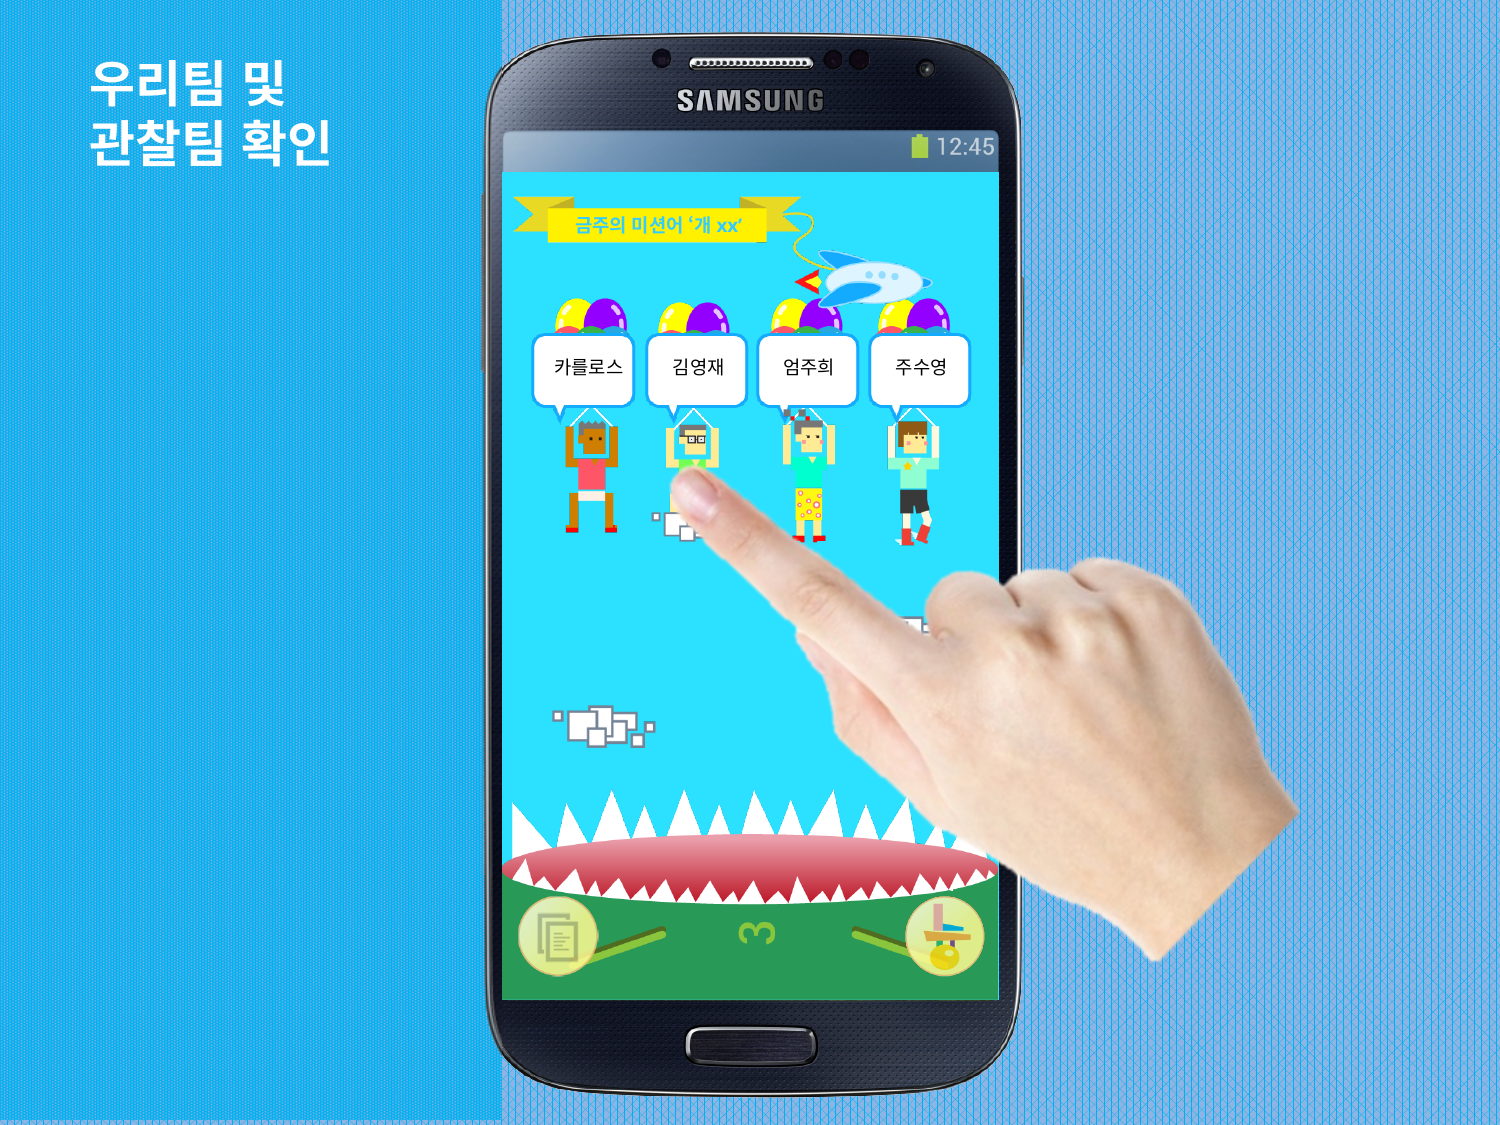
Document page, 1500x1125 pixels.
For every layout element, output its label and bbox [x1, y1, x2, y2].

picture [1149, 181, 1154, 189]
picture [1178, 78, 1183, 86]
picture [1483, 268, 1488, 276]
picture [1149, 16, 1154, 24]
picture [1229, 26, 1234, 35]
picture [1425, 6, 1430, 14]
picture [1483, 350, 1488, 358]
picture [1345, 1074, 1350, 1083]
picture [1425, 191, 1430, 199]
picture [931, 6, 936, 15]
picture [1244, 1110, 1248, 1125]
picture [1178, 16, 1183, 24]
picture [1396, 447, 1401, 456]
picture [1483, 1, 1488, 9]
picture [1345, 36, 1350, 56]
picture [1396, 879, 1401, 888]
picture [1345, 406, 1350, 426]
picture [1048, 77, 1052, 97]
picture [1483, 648, 1488, 656]
picture [1396, 283, 1401, 292]
picture [1483, 926, 1488, 934]
picture [1149, 1106, 1154, 1114]
picture [1345, 262, 1350, 282]
picture [1229, 67, 1234, 76]
picture [1084, 144, 1088, 164]
picture [1396, 982, 1401, 991]
picture [189, 148, 223, 166]
picture [1483, 93, 1488, 101]
picture [1483, 802, 1488, 810]
picture [1483, 885, 1488, 893]
picture [1382, 216, 1386, 246]
picture [1483, 104, 1488, 112]
picture [90, 135, 119, 149]
picture [1396, 910, 1401, 919]
picture [1345, 180, 1350, 210]
picture [1084, 0, 1088, 20]
picture [1149, 57, 1154, 65]
picture [764, 1, 769, 9]
picture [1178, 1095, 1183, 1103]
picture [1483, 412, 1488, 420]
picture [1229, 1115, 1234, 1124]
picture [1229, 201, 1234, 210]
picture [1483, 545, 1488, 554]
picture [1149, 78, 1154, 86]
picture [1178, 109, 1183, 117]
picture [1178, 140, 1183, 148]
picture [297, 150, 328, 166]
picture [1483, 977, 1488, 985]
picture [1425, 47, 1430, 55]
picture [1483, 813, 1488, 821]
text_box [507, 172, 999, 1000]
picture [1483, 11, 1488, 19]
picture [1098, 67, 1103, 76]
picture [1382, 555, 1386, 575]
picture [1396, 1054, 1401, 1063]
picture [1396, 591, 1401, 829]
picture [1433, 629, 1437, 790]
picture [1483, 864, 1488, 872]
picture [1483, 474, 1488, 482]
picture [1178, 232, 1183, 240]
picture [1295, 0, 1299, 138]
picture [1418, 1002, 1422, 1032]
picture [1396, 838, 1401, 847]
picture [1396, 314, 1401, 323]
picture [1418, 365, 1422, 395]
picture [1483, 617, 1488, 625]
picture [1396, 108, 1401, 117]
picture [1345, 992, 1350, 1001]
picture [1396, 242, 1401, 251]
picture [215, 121, 223, 147]
picture [1483, 638, 1488, 646]
picture [844, 1, 849, 9]
picture [1229, 119, 1234, 128]
picture [1483, 340, 1488, 348]
picture [1483, 772, 1488, 780]
picture [1396, 468, 1401, 477]
picture [1396, 273, 1401, 282]
picture [1098, 78, 1103, 86]
picture [1425, 1044, 1430, 1052]
picture [1483, 432, 1488, 441]
picture [750, 1115, 754, 1125]
picture [1084, 113, 1088, 133]
picture [1396, 951, 1401, 960]
picture [1229, 211, 1234, 220]
picture [1098, 119, 1103, 127]
picture [1483, 504, 1488, 512]
picture [1396, 119, 1401, 127]
picture [1396, 889, 1401, 898]
picture [1396, 427, 1401, 436]
picture [1425, 150, 1430, 158]
picture [597, 0, 602, 9]
picture [1396, 396, 1401, 405]
picture [1316, 93, 1321, 102]
picture [1345, 16, 1350, 25]
picture [1345, 447, 1350, 467]
picture [1345, 314, 1350, 323]
picture [1469, 663, 1473, 751]
picture [1382, 524, 1386, 544]
picture [1483, 227, 1488, 235]
picture [1345, 971, 1350, 991]
picture [1418, 930, 1422, 950]
picture [1425, 828, 1430, 836]
picture [1157, 77, 1161, 87]
picture [525, 0, 529, 10]
picture [1396, 571, 1401, 580]
picture [1178, 211, 1183, 220]
picture [1178, 88, 1183, 96]
picture [1396, 1023, 1401, 1032]
picture [1396, 160, 1401, 169]
picture [1229, 36, 1234, 45]
picture [1396, 499, 1401, 508]
picture [1367, 0, 1372, 564]
picture [1345, 57, 1350, 66]
picture [1418, 614, 1422, 806]
picture [1345, 108, 1350, 128]
picture [1483, 967, 1488, 975]
picture [1178, 129, 1183, 137]
picture [1418, 1043, 1422, 1063]
picture [1244, 216, 1248, 246]
picture [1048, 108, 1052, 128]
picture [1483, 905, 1488, 913]
picture [1396, 1033, 1401, 1042]
picture [1382, 1079, 1386, 1099]
picture [1396, 920, 1401, 929]
picture [1425, 160, 1430, 168]
picture [1483, 247, 1488, 256]
picture [1345, 427, 1350, 436]
picture [1483, 956, 1488, 965]
picture [1149, 253, 1154, 261]
picture [1483, 289, 1488, 297]
picture [1483, 114, 1488, 122]
picture [1345, 334, 1350, 354]
picture [1483, 998, 1488, 1006]
picture [844, 1111, 849, 1119]
picture [1425, 931, 1430, 939]
picture [931, 1115, 936, 1124]
picture [1178, 1116, 1183, 1124]
picture [1418, 1074, 1422, 1104]
picture [612, 1115, 616, 1125]
picture [1425, 232, 1430, 240]
picture [1483, 823, 1488, 831]
picture [1483, 1049, 1488, 1057]
picture [1483, 1028, 1488, 1037]
picture [1425, 448, 1430, 456]
picture [1396, 540, 1401, 549]
picture [1483, 330, 1488, 338]
picture [1244, 0, 1248, 20]
picture [1098, 232, 1103, 240]
picture [1280, 221, 1284, 241]
picture [1345, 930, 1350, 950]
picture [1098, 160, 1103, 169]
picture [1382, 1007, 1386, 1027]
picture [1316, 257, 1321, 1078]
picture [1418, 180, 1422, 210]
picture [1280, 1115, 1284, 1125]
picture [1396, 869, 1401, 878]
picture [1396, 252, 1401, 261]
picture [1098, 150, 1103, 158]
picture [1316, 72, 1321, 92]
picture [1483, 176, 1488, 184]
picture [1418, 406, 1422, 436]
picture [1382, 185, 1386, 205]
picture [1396, 36, 1401, 45]
picture [1396, 550, 1401, 559]
picture [1316, 206, 1321, 215]
picture [1382, 966, 1386, 986]
picture [1084, 31, 1088, 61]
picture [1483, 874, 1488, 882]
picture [1483, 62, 1488, 71]
picture [1425, 900, 1430, 908]
picture [1048, 149, 1052, 169]
picture [1483, 42, 1488, 50]
picture [249, 154, 279, 166]
picture [1280, 108, 1284, 138]
picture [1149, 119, 1154, 127]
picture [1396, 88, 1401, 97]
picture [1280, 0, 1284, 25]
picture [1178, 160, 1183, 168]
picture [1178, 181, 1183, 189]
picture [1418, 478, 1422, 508]
picture [1098, 242, 1103, 251]
picture [1178, 37, 1183, 45]
picture [1396, 530, 1401, 538]
picture [1440, 635, 1444, 782]
picture [1382, 925, 1386, 955]
picture [1345, 139, 1350, 148]
picture [1345, 1023, 1350, 1032]
picture [1382, 113, 1386, 133]
picture [319, 121, 328, 153]
picture [1483, 206, 1488, 214]
picture [1396, 139, 1401, 148]
picture [1396, 6, 1401, 14]
picture [1345, 1043, 1350, 1063]
picture [1483, 1039, 1488, 1047]
picture [1425, 273, 1430, 281]
picture [1425, 109, 1430, 117]
picture [1338, 539, 1342, 891]
picture [1229, 1084, 1234, 1093]
picture [1345, 951, 1350, 960]
picture [1193, 41, 1197, 51]
picture [1149, 27, 1154, 35]
picture [1309, 268, 1313, 1077]
picture [1345, 1105, 1350, 1114]
picture [561, 5, 565, 15]
picture [1229, 149, 1234, 158]
picture [1396, 519, 1401, 528]
picture [1396, 98, 1401, 107]
picture [1483, 946, 1488, 954]
picture [1396, 263, 1401, 271]
picture [1425, 818, 1430, 826]
picture [1244, 144, 1248, 174]
picture [1149, 99, 1154, 107]
picture [1280, 180, 1284, 210]
picture [1404, 601, 1408, 820]
picture [1483, 741, 1488, 749]
picture [1316, 144, 1321, 174]
picture [1483, 371, 1488, 379]
picture [1229, 57, 1234, 66]
picture [1229, 108, 1234, 117]
picture [1483, 535, 1488, 543]
picture [1396, 406, 1401, 415]
picture [546, 1, 551, 9]
picture [1396, 972, 1401, 980]
picture [1345, 293, 1350, 313]
picture [1396, 201, 1401, 210]
picture [1483, 155, 1488, 163]
picture [1229, 77, 1234, 86]
picture [1483, 196, 1488, 204]
picture [1483, 186, 1488, 194]
picture [1462, 656, 1466, 759]
picture [1396, 992, 1401, 1001]
picture [1418, 591, 1422, 614]
picture [1483, 556, 1488, 564]
picture [1418, 519, 1422, 539]
picture [1098, 88, 1103, 97]
picture [1425, 345, 1430, 353]
picture [1483, 145, 1488, 153]
picture [1483, 1111, 1488, 1119]
picture [1382, 0, 1386, 20]
picture [1396, 47, 1401, 56]
picture [1098, 129, 1103, 138]
picture [1396, 221, 1401, 230]
picture [214, 61, 223, 87]
picture [1396, 180, 1401, 189]
picture [1098, 98, 1103, 107]
picture [1382, 257, 1386, 277]
picture [1396, 489, 1401, 497]
picture [1149, 37, 1154, 45]
picture [1483, 658, 1488, 667]
picture [1345, 149, 1350, 169]
picture [1483, 761, 1488, 769]
picture [1396, 57, 1401, 66]
picture [1345, 26, 1350, 35]
picture [517, 1, 522, 9]
picture [1418, 0, 1422, 25]
picture [1367, 858, 1372, 1125]
picture [1396, 509, 1401, 518]
picture [1098, 170, 1103, 179]
picture [1316, 1110, 1321, 1119]
picture [1483, 607, 1488, 615]
picture [1345, 468, 1350, 477]
picture [1396, 334, 1401, 343]
picture [1396, 1064, 1401, 1073]
picture [1425, 304, 1430, 312]
picture [121, 120, 133, 154]
picture [1098, 6, 1103, 14]
picture [1483, 1080, 1488, 1088]
picture [1149, 150, 1154, 158]
picture [1345, 920, 1350, 929]
picture [1483, 21, 1488, 30]
picture [1229, 1095, 1234, 1104]
picture [1396, 828, 1401, 836]
picture [1345, 129, 1350, 138]
picture [1345, 1002, 1350, 1022]
picture [1396, 1074, 1401, 1083]
picture [1178, 6, 1183, 14]
picture [1396, 1085, 1401, 1093]
picture [859, 5, 863, 15]
picture [1396, 376, 1401, 384]
picture [1229, 160, 1234, 169]
picture [1048, 190, 1052, 200]
picture [1280, 149, 1284, 169]
picture [1244, 72, 1248, 102]
picture [1345, 355, 1350, 364]
picture [1483, 391, 1488, 399]
picture [1316, 216, 1321, 246]
picture [1149, 232, 1154, 240]
picture [1483, 484, 1488, 492]
picture [1483, 792, 1488, 800]
picture [1396, 304, 1401, 312]
picture [1418, 67, 1422, 97]
picture [1396, 365, 1401, 374]
picture [1483, 494, 1488, 502]
picture [1345, 252, 1350, 261]
picture [1483, 751, 1488, 759]
picture [1149, 140, 1154, 148]
picture [1149, 160, 1154, 168]
picture [1345, 910, 1350, 919]
picture [1345, 961, 1350, 970]
picture [1483, 319, 1488, 328]
picture [1345, 77, 1350, 97]
picture [1425, 489, 1430, 497]
picture [1229, 242, 1234, 251]
picture [138, 64, 166, 96]
picture [1483, 843, 1488, 852]
picture [1316, 31, 1321, 61]
picture [1316, 134, 1321, 143]
picture [1229, 191, 1234, 199]
picture [1396, 581, 1401, 590]
picture [1178, 191, 1183, 199]
picture [1345, 211, 1350, 220]
picture [1048, 221, 1052, 241]
picture [1425, 621, 1430, 805]
picture [1098, 36, 1103, 45]
picture [1483, 83, 1488, 91]
picture [1425, 407, 1430, 415]
picture [1418, 252, 1422, 282]
picture [1345, 283, 1350, 292]
picture [1360, 556, 1364, 867]
picture [94, 123, 118, 139]
picture [517, 1111, 522, 1119]
picture [1483, 134, 1488, 143]
picture [1157, 5, 1161, 15]
picture [274, 121, 285, 151]
picture [1418, 334, 1422, 354]
picture [1476, 669, 1480, 744]
picture [1149, 201, 1154, 209]
picture [1483, 1008, 1488, 1016]
picture [1396, 848, 1401, 857]
picture [1345, 519, 1350, 539]
picture [1483, 453, 1488, 461]
picture [1244, 31, 1248, 61]
picture [1098, 191, 1103, 199]
picture [1483, 915, 1488, 923]
picture [1345, 1115, 1350, 1125]
picture [1345, 1033, 1350, 1042]
picture [1396, 211, 1401, 220]
picture [1483, 217, 1488, 225]
picture [1418, 889, 1422, 919]
picture [1098, 47, 1103, 56]
picture [1178, 1075, 1183, 1083]
picture [1483, 597, 1488, 605]
picture [1418, 858, 1422, 878]
picture [1483, 73, 1488, 81]
picture [1396, 859, 1401, 867]
picture [1375, 574, 1379, 851]
picture [1418, 108, 1422, 138]
picture [1483, 165, 1488, 173]
picture [1084, 226, 1088, 246]
picture [1454, 0, 1459, 1125]
picture [98, 152, 129, 166]
picture [1396, 1013, 1401, 1021]
picture [982, 1115, 987, 1125]
picture [1345, 889, 1350, 909]
picture [138, 121, 174, 167]
picture [1483, 628, 1488, 636]
picture [1418, 221, 1422, 241]
picture [1098, 139, 1103, 148]
picture [1345, 478, 1350, 487]
picture [1396, 1043, 1401, 1052]
picture [246, 62, 268, 82]
picture [1418, 293, 1422, 323]
picture [1178, 222, 1183, 230]
picture [1345, 1064, 1350, 1073]
picture [1324, 264, 1328, 1072]
picture [1098, 201, 1103, 210]
picture [1178, 1105, 1183, 1114]
picture [1483, 1090, 1488, 1098]
picture [1396, 930, 1401, 939]
picture [1149, 88, 1154, 96]
picture [1345, 324, 1350, 333]
picture [1396, 293, 1401, 302]
picture [1483, 987, 1488, 995]
picture [1491, 41, 1495, 51]
picture [1178, 253, 1183, 261]
picture [186, 123, 211, 146]
picture [1149, 191, 1154, 199]
picture [1353, 553, 1357, 874]
picture [1425, 520, 1430, 528]
picture [1425, 119, 1430, 127]
picture [1098, 57, 1103, 66]
picture [243, 120, 271, 150]
picture [1382, 31, 1386, 61]
picture [1382, 894, 1386, 914]
picture [1149, 129, 1154, 137]
picture [1483, 52, 1488, 60]
picture [481, 0, 1306, 1125]
picture [1396, 900, 1401, 908]
picture [1316, 103, 1321, 112]
picture [1396, 129, 1401, 138]
picture [1345, 0, 1350, 15]
picture [1229, 1074, 1234, 1083]
picture [189, 88, 223, 106]
picture [902, 6, 907, 14]
picture [1483, 566, 1488, 574]
picture [1149, 170, 1154, 178]
picture [1280, 36, 1284, 56]
picture [1396, 478, 1401, 487]
picture [1396, 149, 1401, 158]
picture [1483, 443, 1488, 451]
picture [1411, 608, 1415, 813]
picture [1098, 108, 1103, 117]
picture [1178, 150, 1183, 158]
picture [1345, 509, 1350, 518]
picture [1048, 0, 1052, 15]
picture [1396, 191, 1401, 199]
picture [1098, 180, 1103, 189]
picture [1229, 180, 1234, 189]
picture [1178, 98, 1183, 107]
picture [1229, 47, 1234, 56]
picture [1178, 242, 1183, 250]
picture [1396, 961, 1401, 970]
picture [1178, 68, 1183, 76]
picture [1229, 1105, 1234, 1114]
picture [1244, 103, 1248, 133]
picture [1178, 26, 1183, 35]
picture [92, 86, 132, 106]
picture [1396, 78, 1401, 86]
picture [1098, 252, 1103, 261]
picture [1483, 515, 1488, 523]
picture [1396, 355, 1401, 364]
picture [1345, 365, 1350, 374]
picture [1178, 119, 1183, 127]
picture [1149, 242, 1154, 250]
picture [1425, 37, 1430, 45]
picture [1483, 360, 1488, 369]
picture [1425, 1116, 1430, 1124]
picture [546, 1111, 551, 1119]
picture [1418, 560, 1422, 580]
picture [1483, 833, 1488, 841]
picture [1229, 129, 1234, 138]
picture [1229, 232, 1234, 241]
picture [1295, 144, 1299, 246]
picture [1396, 232, 1401, 241]
picture [1483, 422, 1488, 430]
picture [1098, 26, 1103, 35]
picture [1483, 381, 1488, 389]
picture [1382, 580, 1386, 844]
picture [1382, 853, 1386, 873]
picture [1331, 0, 1335, 533]
picture [1382, 411, 1386, 431]
picture [1425, 78, 1430, 86]
picture [1425, 561, 1430, 569]
picture [1396, 67, 1401, 76]
picture [1382, 1038, 1386, 1068]
picture [1425, 571, 1430, 579]
picture [1331, 532, 1335, 898]
picture [1483, 854, 1488, 862]
picture [910, 1115, 914, 1125]
picture [1316, 62, 1321, 71]
picture [1316, 1100, 1321, 1109]
picture [1345, 1084, 1350, 1104]
picture [1483, 669, 1488, 677]
picture [1229, 98, 1234, 107]
picture [1345, 170, 1350, 179]
picture [1149, 1095, 1154, 1103]
picture [1157, 190, 1161, 200]
picture [1084, 72, 1088, 92]
picture [1418, 961, 1422, 991]
picture [1418, 1115, 1422, 1125]
picture [1229, 252, 1234, 261]
picture [1098, 16, 1103, 25]
picture [1345, 242, 1350, 251]
picture [1229, 88, 1234, 97]
picture [1396, 16, 1401, 25]
picture [1483, 782, 1488, 790]
picture [1425, 1085, 1430, 1093]
picture [1396, 1095, 1401, 1104]
picture [1396, 345, 1401, 354]
picture [1178, 1085, 1183, 1093]
picture [1382, 298, 1386, 318]
picture [1149, 212, 1154, 220]
picture [1396, 561, 1401, 569]
picture [1178, 170, 1183, 179]
picture [1244, 185, 1248, 205]
picture [1367, 566, 1372, 860]
picture [1382, 483, 1386, 503]
picture [1316, 113, 1321, 133]
picture [1483, 463, 1488, 471]
picture [1396, 324, 1401, 333]
picture [1483, 402, 1488, 410]
picture [1396, 26, 1401, 35]
picture [1396, 458, 1401, 467]
picture [1178, 57, 1183, 66]
picture [1098, 211, 1103, 220]
picture [1149, 47, 1154, 55]
picture [1178, 201, 1183, 209]
picture [1425, 602, 1430, 610]
picture [1396, 386, 1401, 395]
picture [1483, 237, 1488, 245]
picture [1229, 170, 1234, 179]
picture [1345, 396, 1350, 405]
picture [1483, 309, 1488, 317]
picture [1425, 222, 1430, 230]
picture [249, 60, 283, 107]
picture [1382, 442, 1386, 472]
picture [1396, 1002, 1401, 1011]
picture [1396, 941, 1401, 950]
picture [1345, 375, 1350, 395]
picture [1396, 1115, 1401, 1124]
picture [1418, 36, 1422, 56]
picture [95, 61, 129, 82]
picture [1425, 941, 1430, 949]
picture [1149, 6, 1154, 14]
picture [1149, 68, 1154, 76]
picture [1396, 417, 1401, 425]
picture [1345, 98, 1350, 107]
picture [1244, 1079, 1248, 1109]
picture [1345, 437, 1350, 446]
picture [1316, 185, 1321, 205]
picture [793, 1, 798, 9]
picture [1483, 525, 1488, 533]
picture [1483, 278, 1488, 286]
picture [1229, 6, 1234, 15]
picture [1491, 339, 1495, 349]
picture [1280, 1074, 1284, 1104]
picture [1382, 329, 1386, 359]
picture [186, 62, 211, 86]
picture [1483, 299, 1488, 307]
picture [1483, 576, 1488, 584]
picture [1425, 972, 1430, 980]
picture [1483, 1018, 1488, 1026]
picture [1483, 124, 1488, 132]
picture [1149, 109, 1154, 117]
picture [1483, 1100, 1488, 1108]
picture [1345, 67, 1350, 76]
picture [1382, 144, 1386, 174]
picture [1048, 36, 1052, 56]
picture [1483, 936, 1488, 944]
picture [1491, 679, 1495, 728]
picture [1425, 263, 1430, 271]
picture [1345, 488, 1350, 508]
picture [1178, 47, 1183, 55]
picture [1425, 869, 1430, 877]
picture [750, 0, 754, 15]
picture [1425, 335, 1430, 343]
picture [1418, 149, 1422, 169]
picture [1483, 1070, 1488, 1078]
picture [1331, 900, 1335, 1125]
picture [1483, 676, 1488, 739]
picture [169, 61, 175, 106]
picture [1483, 1059, 1488, 1067]
picture [684, 1115, 689, 1125]
picture [1316, 0, 1321, 20]
picture [1483, 587, 1488, 595]
picture [1229, 221, 1234, 230]
picture [1229, 16, 1234, 25]
picture [1345, 545, 1350, 883]
picture [1316, 1079, 1321, 1099]
picture [1098, 221, 1103, 230]
picture [1316, 247, 1321, 256]
picture [1425, 458, 1430, 466]
picture [1280, 67, 1284, 97]
picture [1425, 1013, 1430, 1021]
picture [1316, 175, 1321, 184]
picture [1389, 587, 1393, 841]
picture [1084, 185, 1088, 205]
picture [1425, 530, 1430, 538]
picture [1382, 370, 1386, 390]
picture [1229, 139, 1234, 148]
picture [1345, 221, 1350, 241]
picture [1316, 21, 1321, 30]
picture [1149, 222, 1154, 230]
picture [1149, 1116, 1154, 1124]
picture [1425, 376, 1430, 384]
picture [290, 124, 314, 146]
picture [166, 121, 180, 144]
picture [1447, 642, 1451, 775]
picture [1483, 32, 1488, 40]
picture [1418, 817, 1422, 837]
picture [1418, 447, 1422, 467]
picture [1483, 895, 1488, 903]
picture [1425, 1054, 1430, 1062]
picture [1425, 859, 1430, 867]
picture [1382, 72, 1386, 92]
picture [1425, 417, 1430, 425]
picture [1396, 170, 1401, 179]
picture [1396, 1105, 1401, 1114]
picture [1396, 437, 1401, 446]
picture [1483, 258, 1488, 266]
